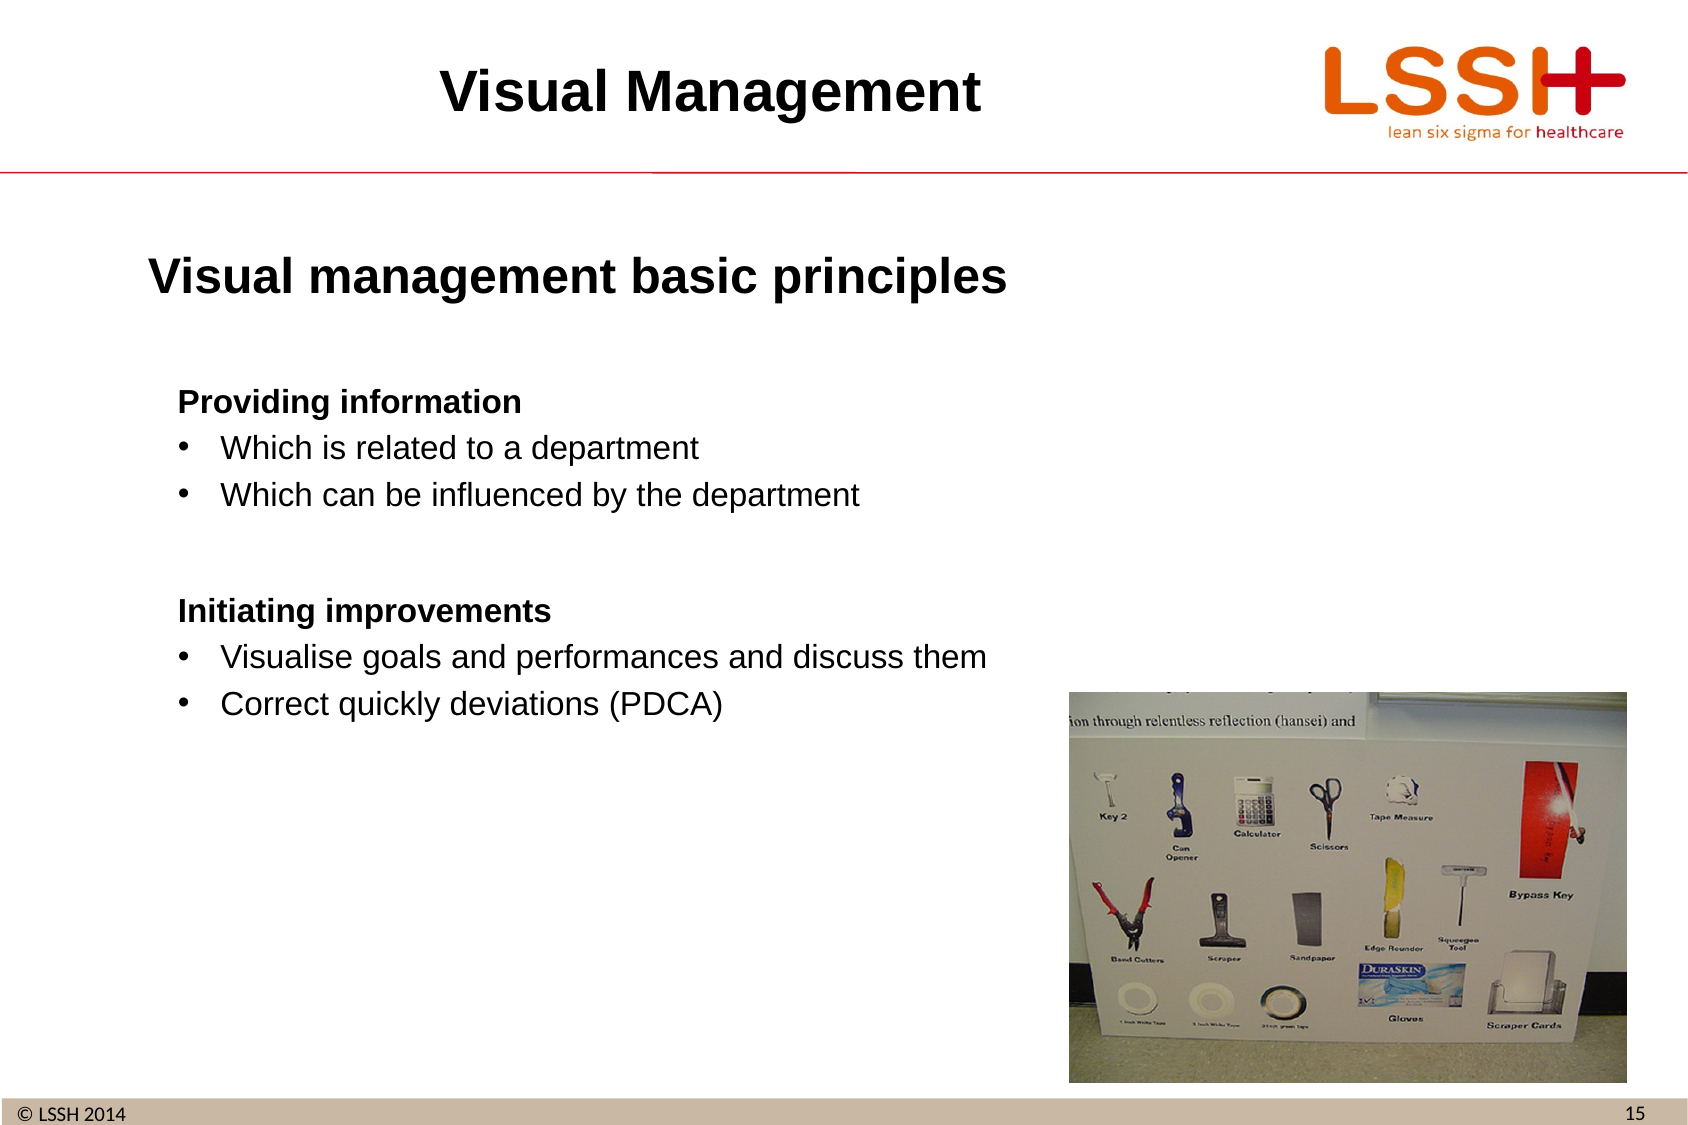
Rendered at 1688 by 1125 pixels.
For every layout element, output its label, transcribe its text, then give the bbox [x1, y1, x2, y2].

list Visual management basic principles Providing information Which is related to a department Which can be influenced by the department Initiating improvements Visualise goals and performances and discuss them Correct quickly deviations (PDCA) [132, 235, 1595, 1064]
title Visual Management [112, 38, 1309, 138]
picture [1069, 692, 1627, 1083]
picture [1315, 36, 1628, 143]
